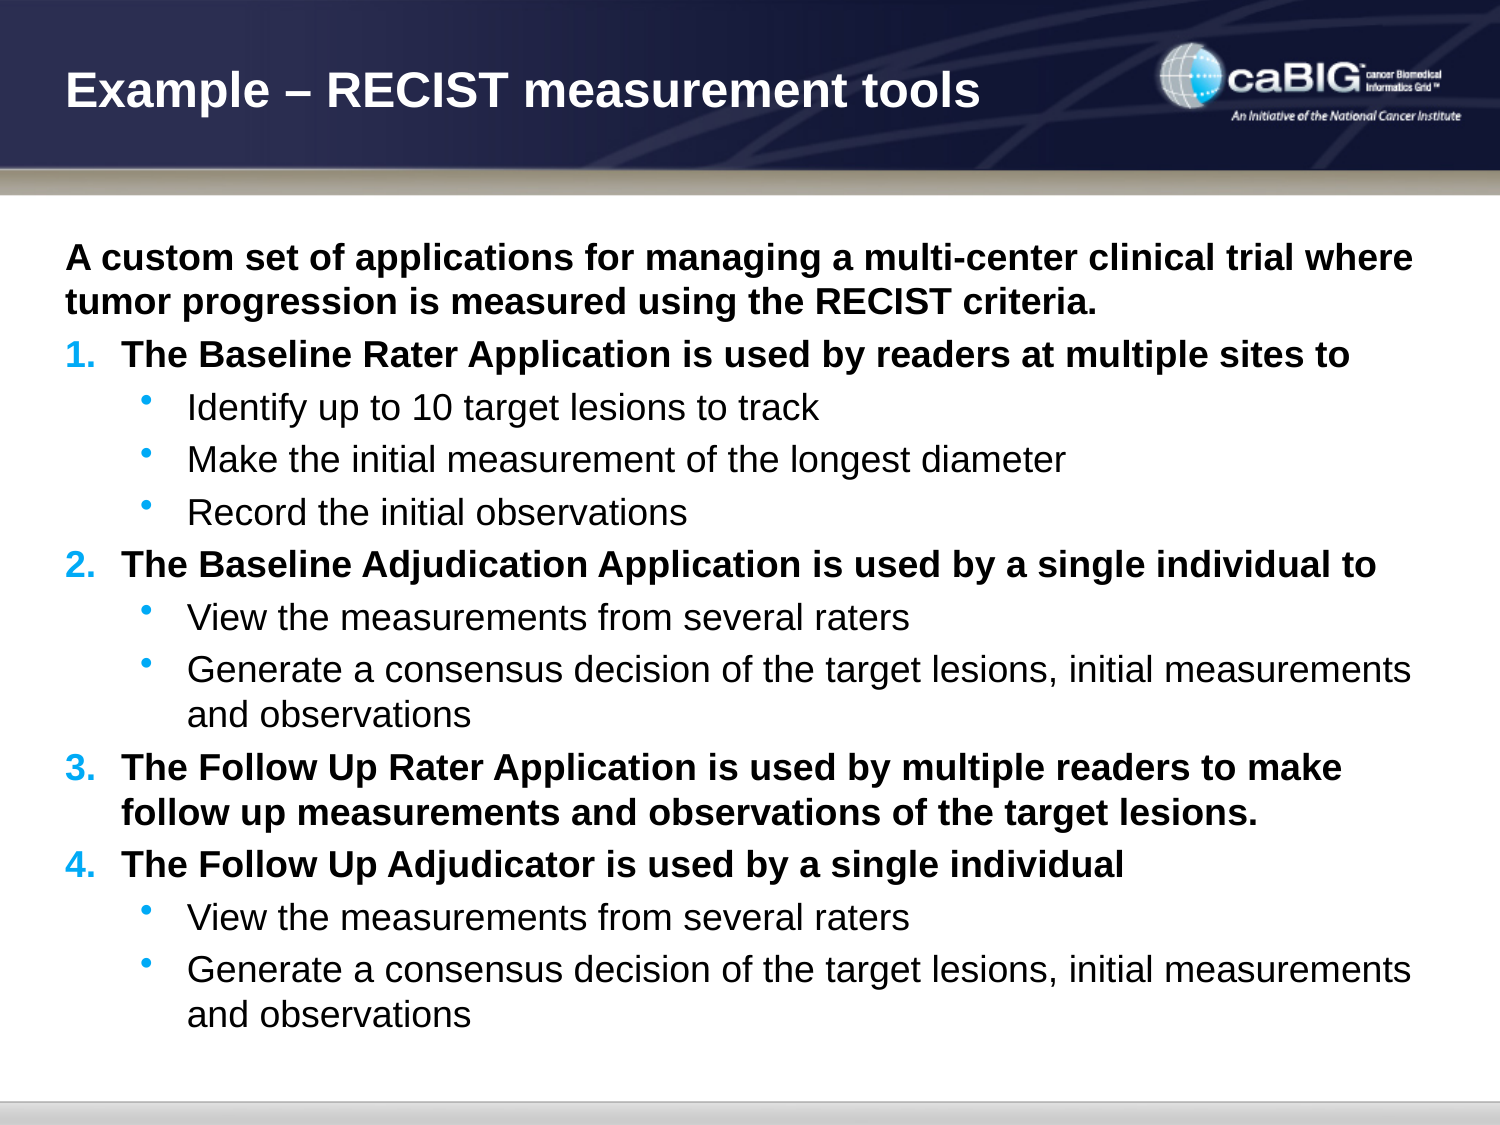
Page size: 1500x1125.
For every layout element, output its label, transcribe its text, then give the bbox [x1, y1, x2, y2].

picture [0, 0, 1500, 1125]
title Example – RECIST measurement tools [49, 0, 1176, 176]
list A custom set of applications for managing a multi-center clinical trial where tumor progression is measured using the RECIST criteria. The Baseline Rater Application is used by readers at multiple sites to Identify up to 10 target lesions to track Make the initial measurement of the longest diameter Record the initial observations The Baseline Adjudication Application is used by a single individual to View the measurements from several raters Generate a consensus decision of the target lesions, initial measurements and observations The Follow Up Rater Application is used by multiple readers to make follow up measurements and observations of the target lesions. The Follow Up Adjudicator is used by a single individual View the measurements from several raters Generate a consensus decision of the target lesions, initial measurements and observations [49, 224, 1438, 1038]
